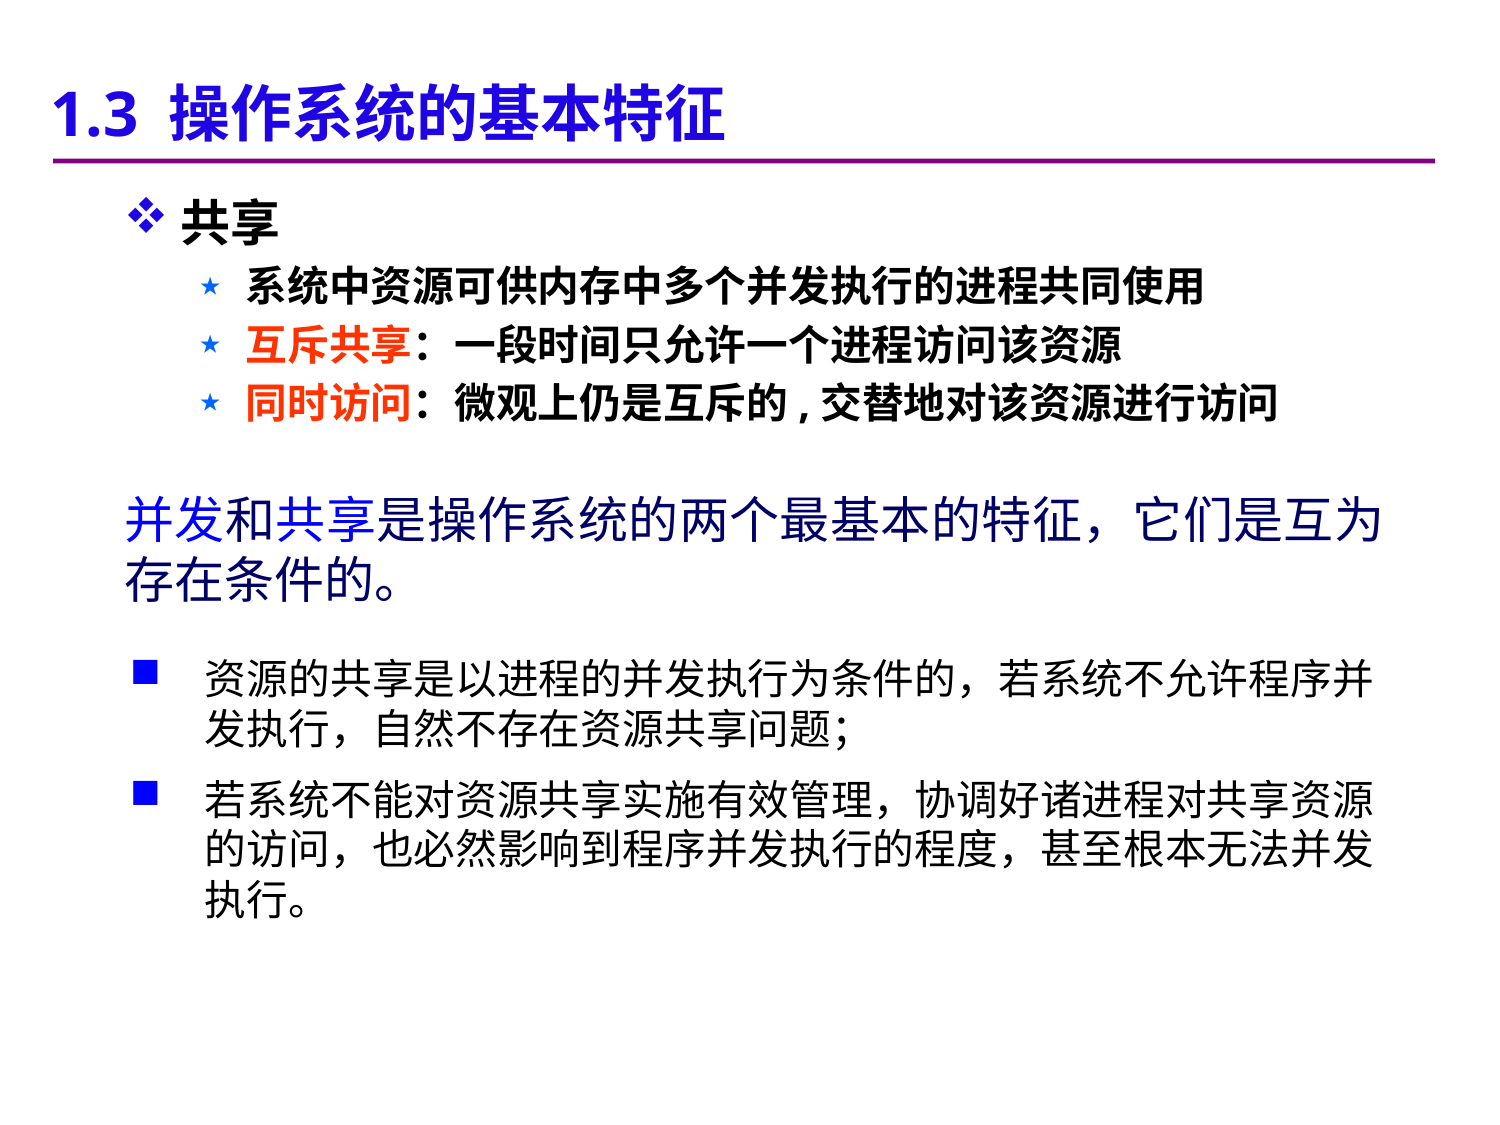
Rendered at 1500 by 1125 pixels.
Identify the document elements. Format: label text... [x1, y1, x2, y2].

title 1.3 操作系统的基本特征 [35, 66, 1436, 157]
text_box 资源的共享是以进程的并发执行为条件的，若系统不允许程序并发执行，自然不存在资源共享问题； 若系统不能对资源共享实施有效管理，协调好诸进程对共享资源的访问，也必然影响到程序并发执行的程度，甚至根本无法并发执行。 [115, 645, 1398, 931]
text_box 共享 系统中资源可供内存中多个并发执行的进程共同使用 互斥共享：一段时间只允许一个进程访问该资源 同时访问：微观上仍是互斥的,交替地对该资源进行访问 [109, 184, 1436, 447]
text_box [112, 609, 1435, 1083]
text_box 并发和共享是操作系统的两个最基本的特征，它们是互为存在条件的。 [109, 481, 1399, 616]
